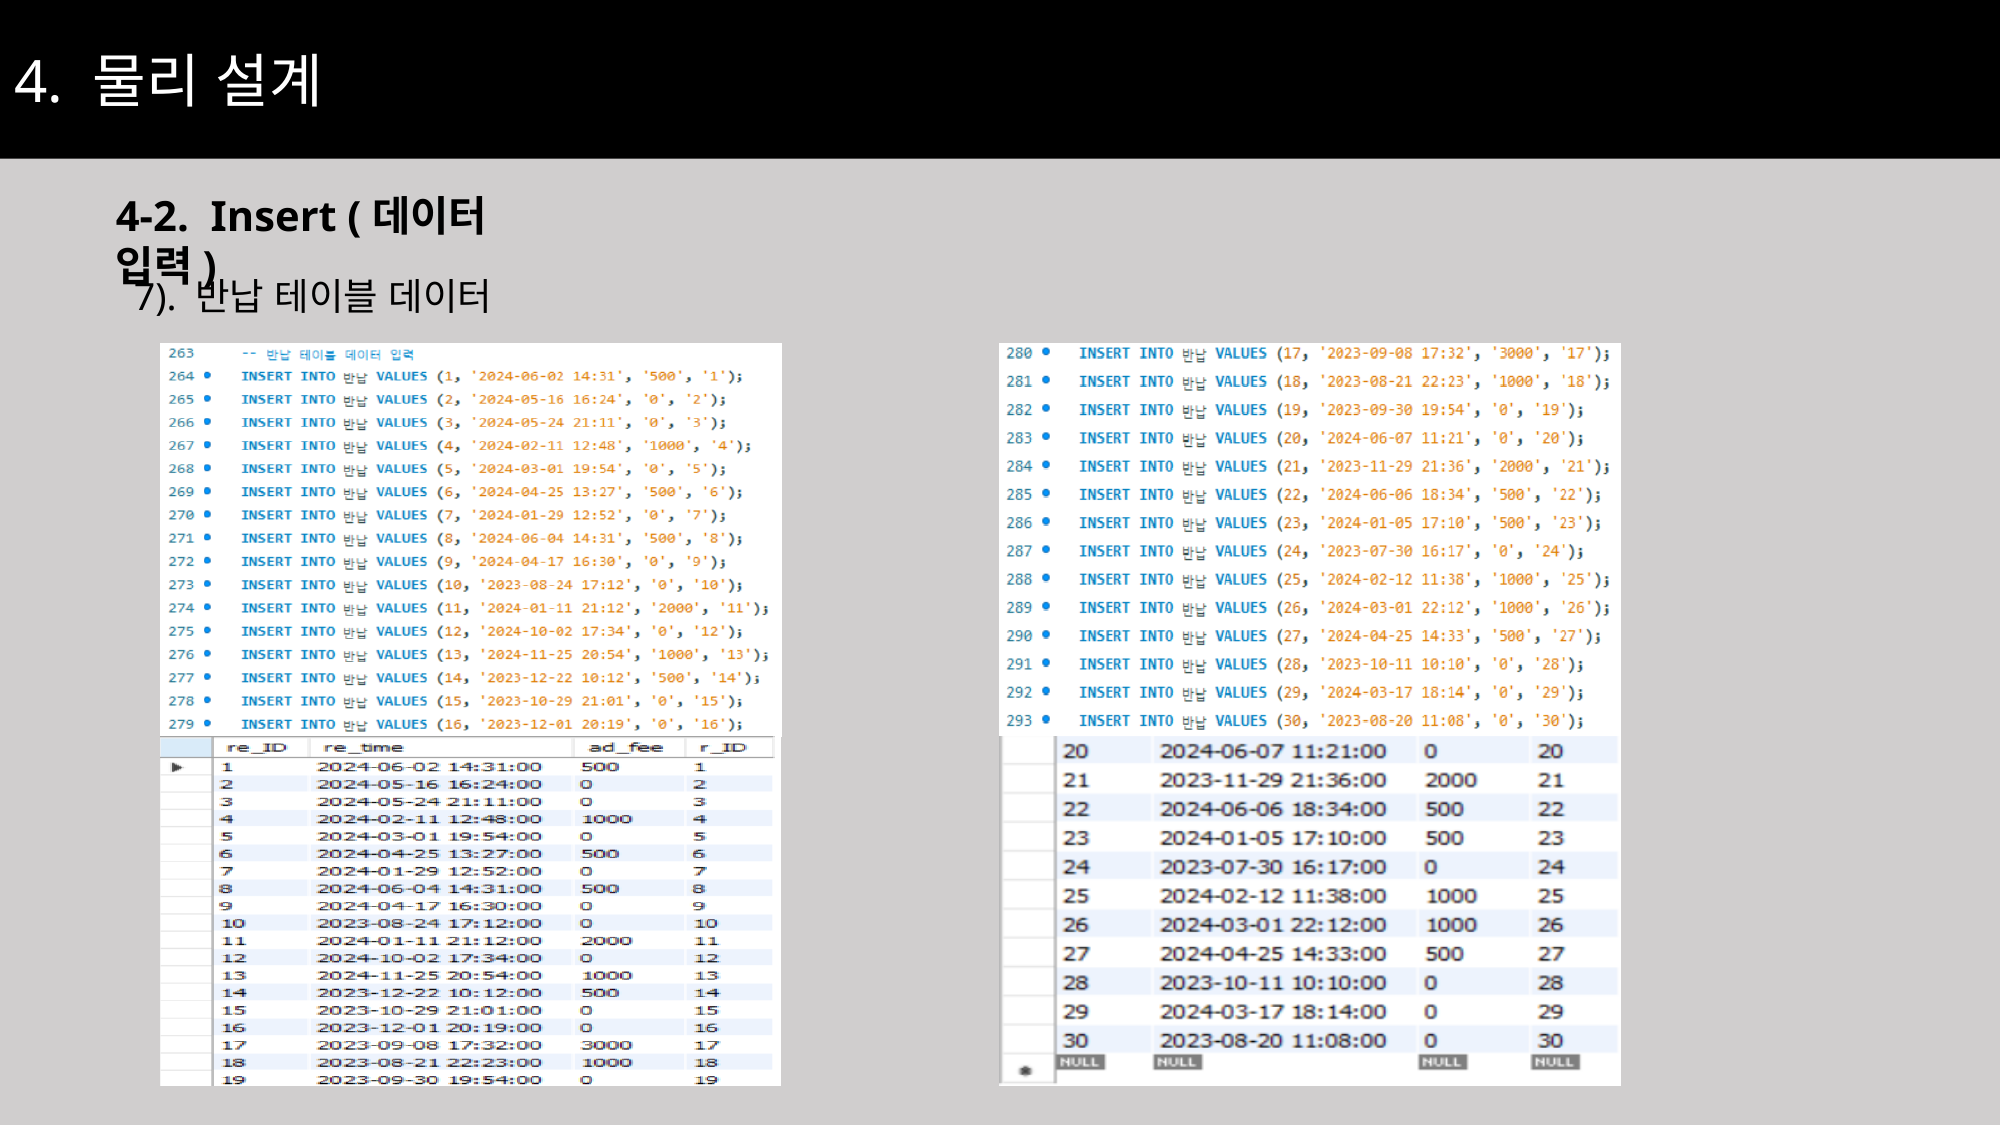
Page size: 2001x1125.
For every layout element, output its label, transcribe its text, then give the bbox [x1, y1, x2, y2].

text_box 4. 물리 설계 [0, 0, 2000, 160]
slide_number 58 [1412, 1042, 1863, 1103]
text_box 7). 반납 테이블 데이터 [119, 265, 661, 326]
text_box 4-2. Insert (데이터 입력) [101, 182, 576, 297]
picture [999, 343, 1621, 1086]
picture [160, 343, 782, 1086]
